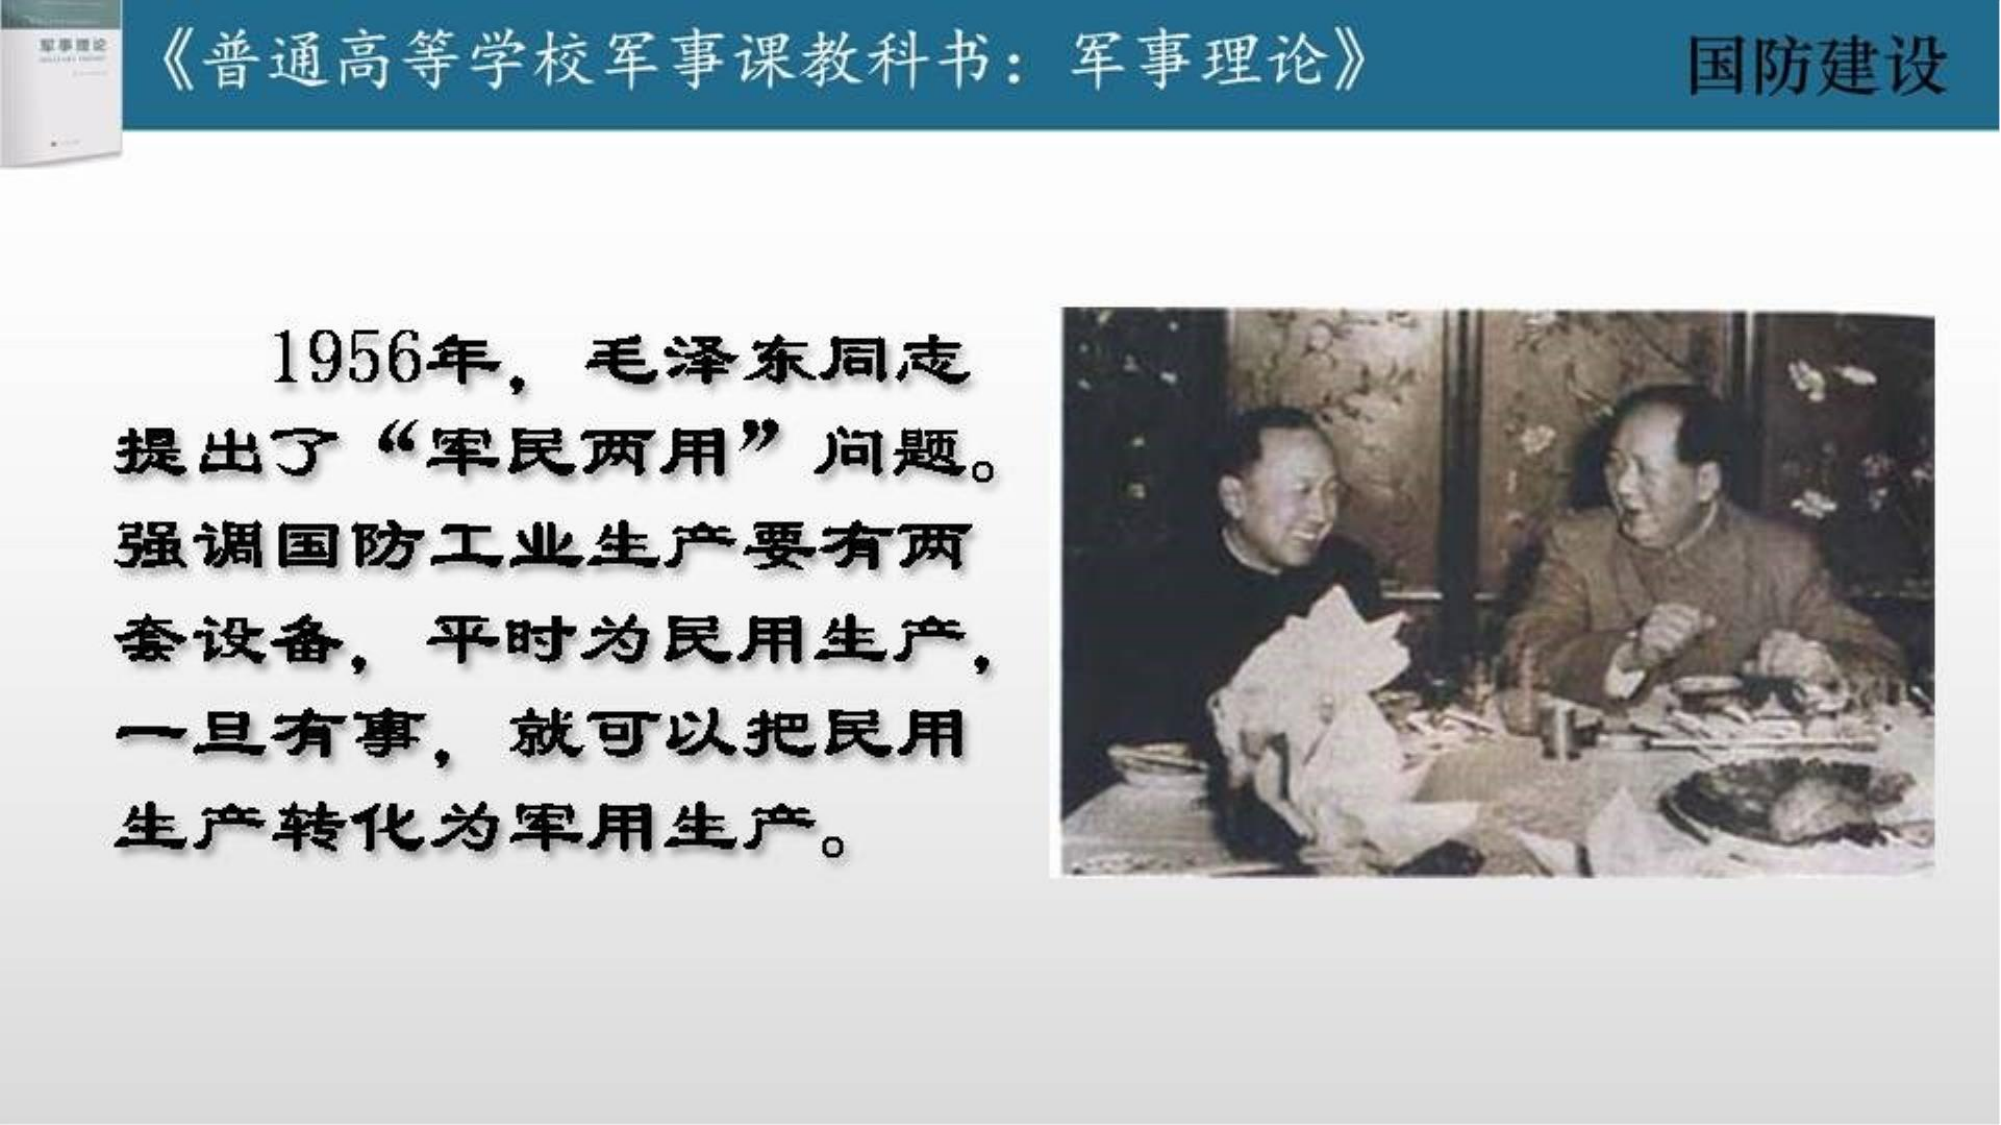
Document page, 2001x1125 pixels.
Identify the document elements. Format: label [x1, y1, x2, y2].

text_box [0, 0, 2000, 1125]
